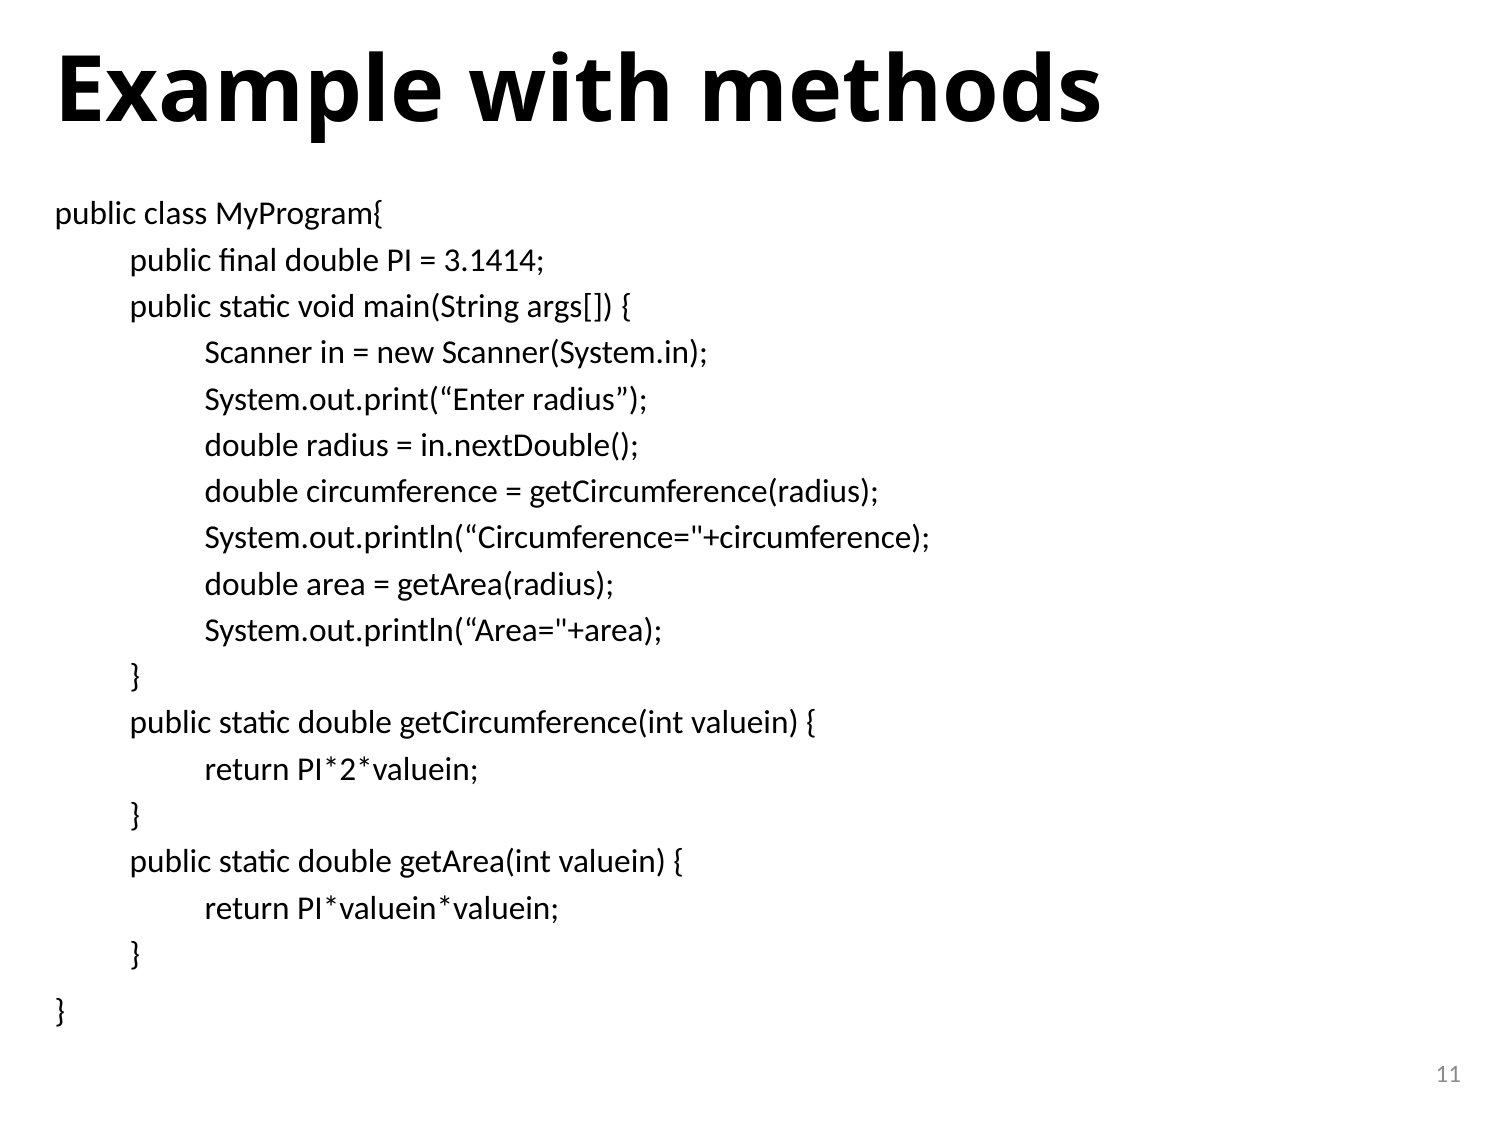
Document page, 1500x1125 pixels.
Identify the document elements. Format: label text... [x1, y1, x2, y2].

slide_number 11 [1138, 1042, 1477, 1103]
title Example with methods [39, 22, 1461, 161]
list public class MyProgram{ public final double PI = 3.1414; public static void main(String args[]) { Scanner in = new Scanner(System.in); System.out.print(“Enter radius”); double radius = in.nextDouble(); double circumference = getCircumference(radius); System.out.println(“Circumference="+circumference); double area = getArea(radius); System.out.println(“Area="+area); } public static double getCircumference(int valuein) { return PI*2*valuein; } public static double getArea(int valuein) { return PI*valuein*valuein; } } [39, 188, 1461, 1085]
